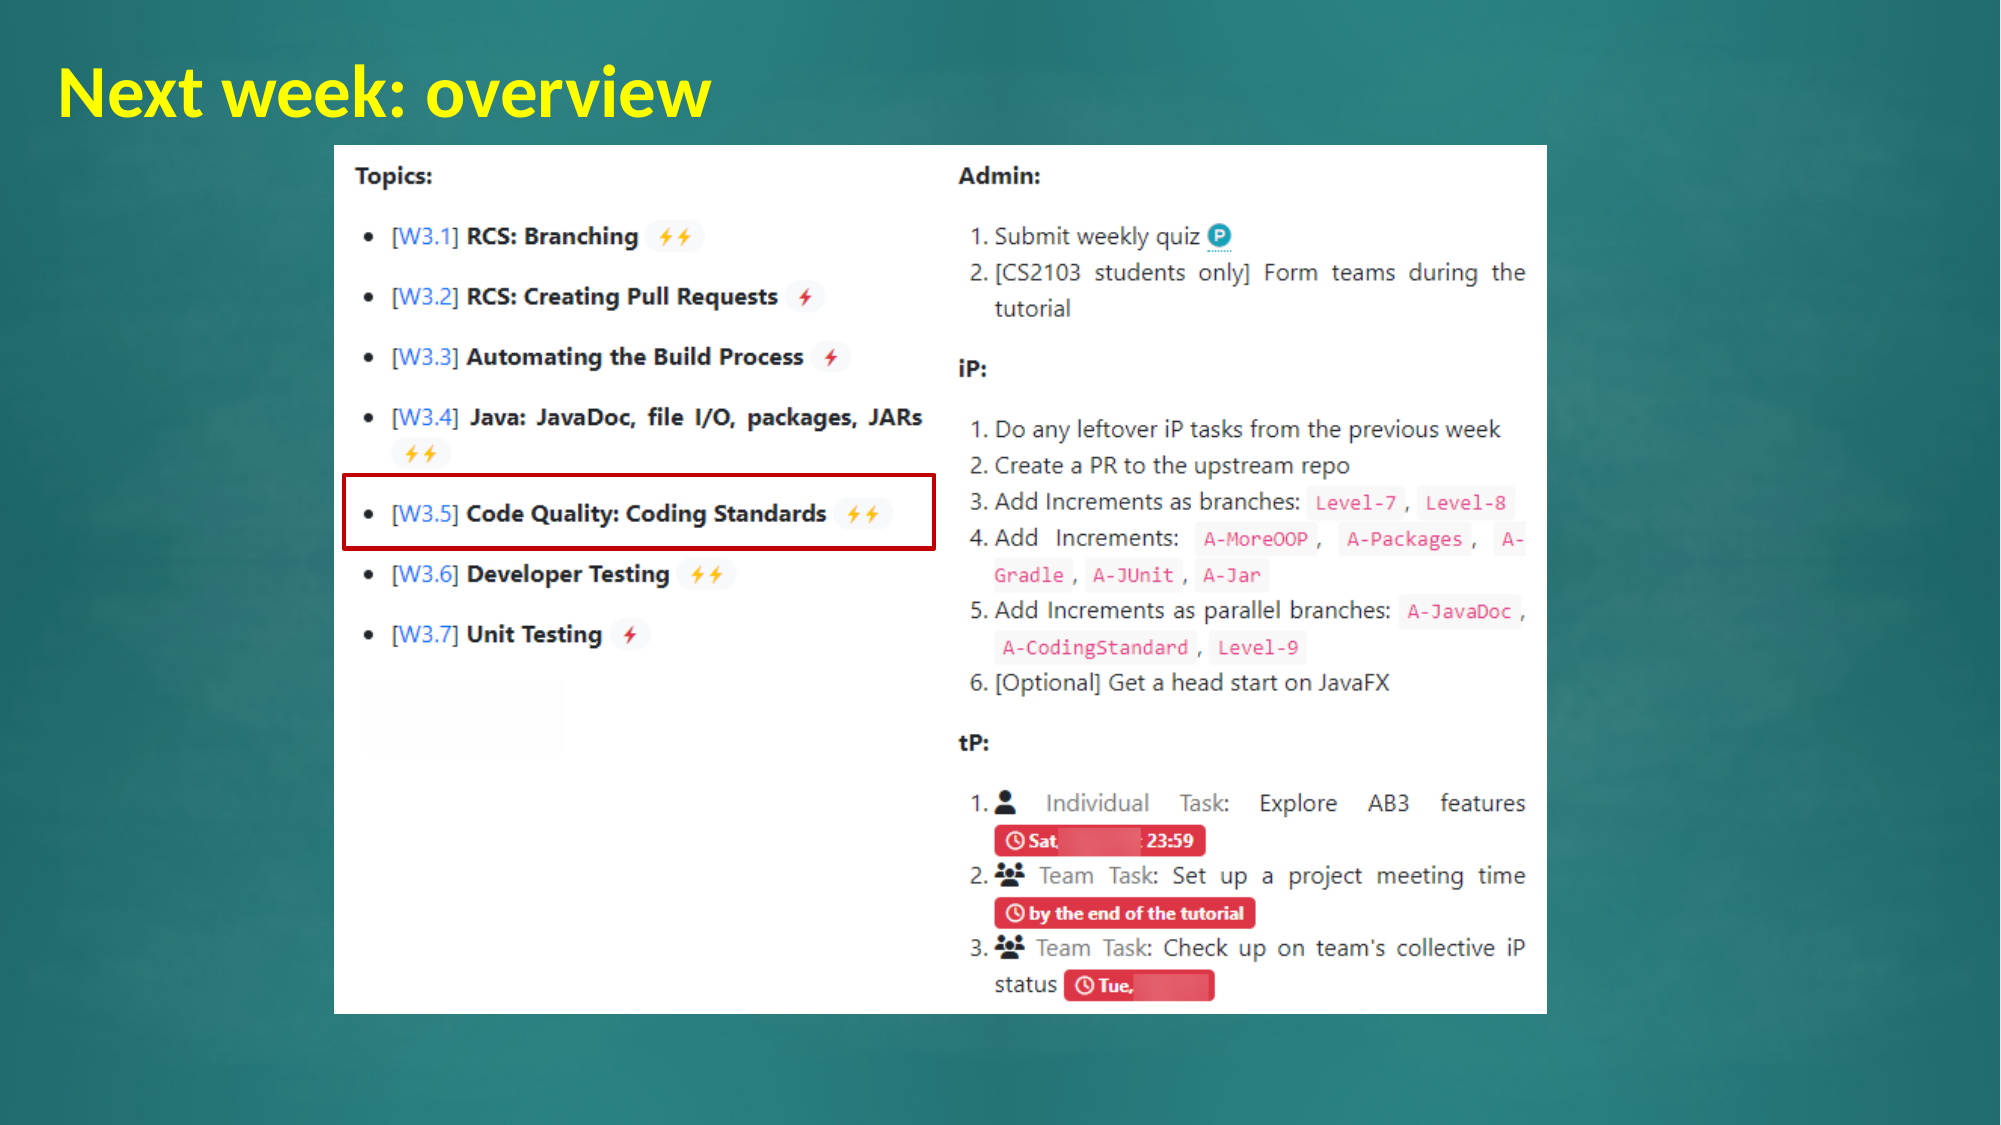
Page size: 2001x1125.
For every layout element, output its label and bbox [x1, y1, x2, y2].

picture [0, 0, 2001, 1125]
text_box [342, 473, 936, 551]
